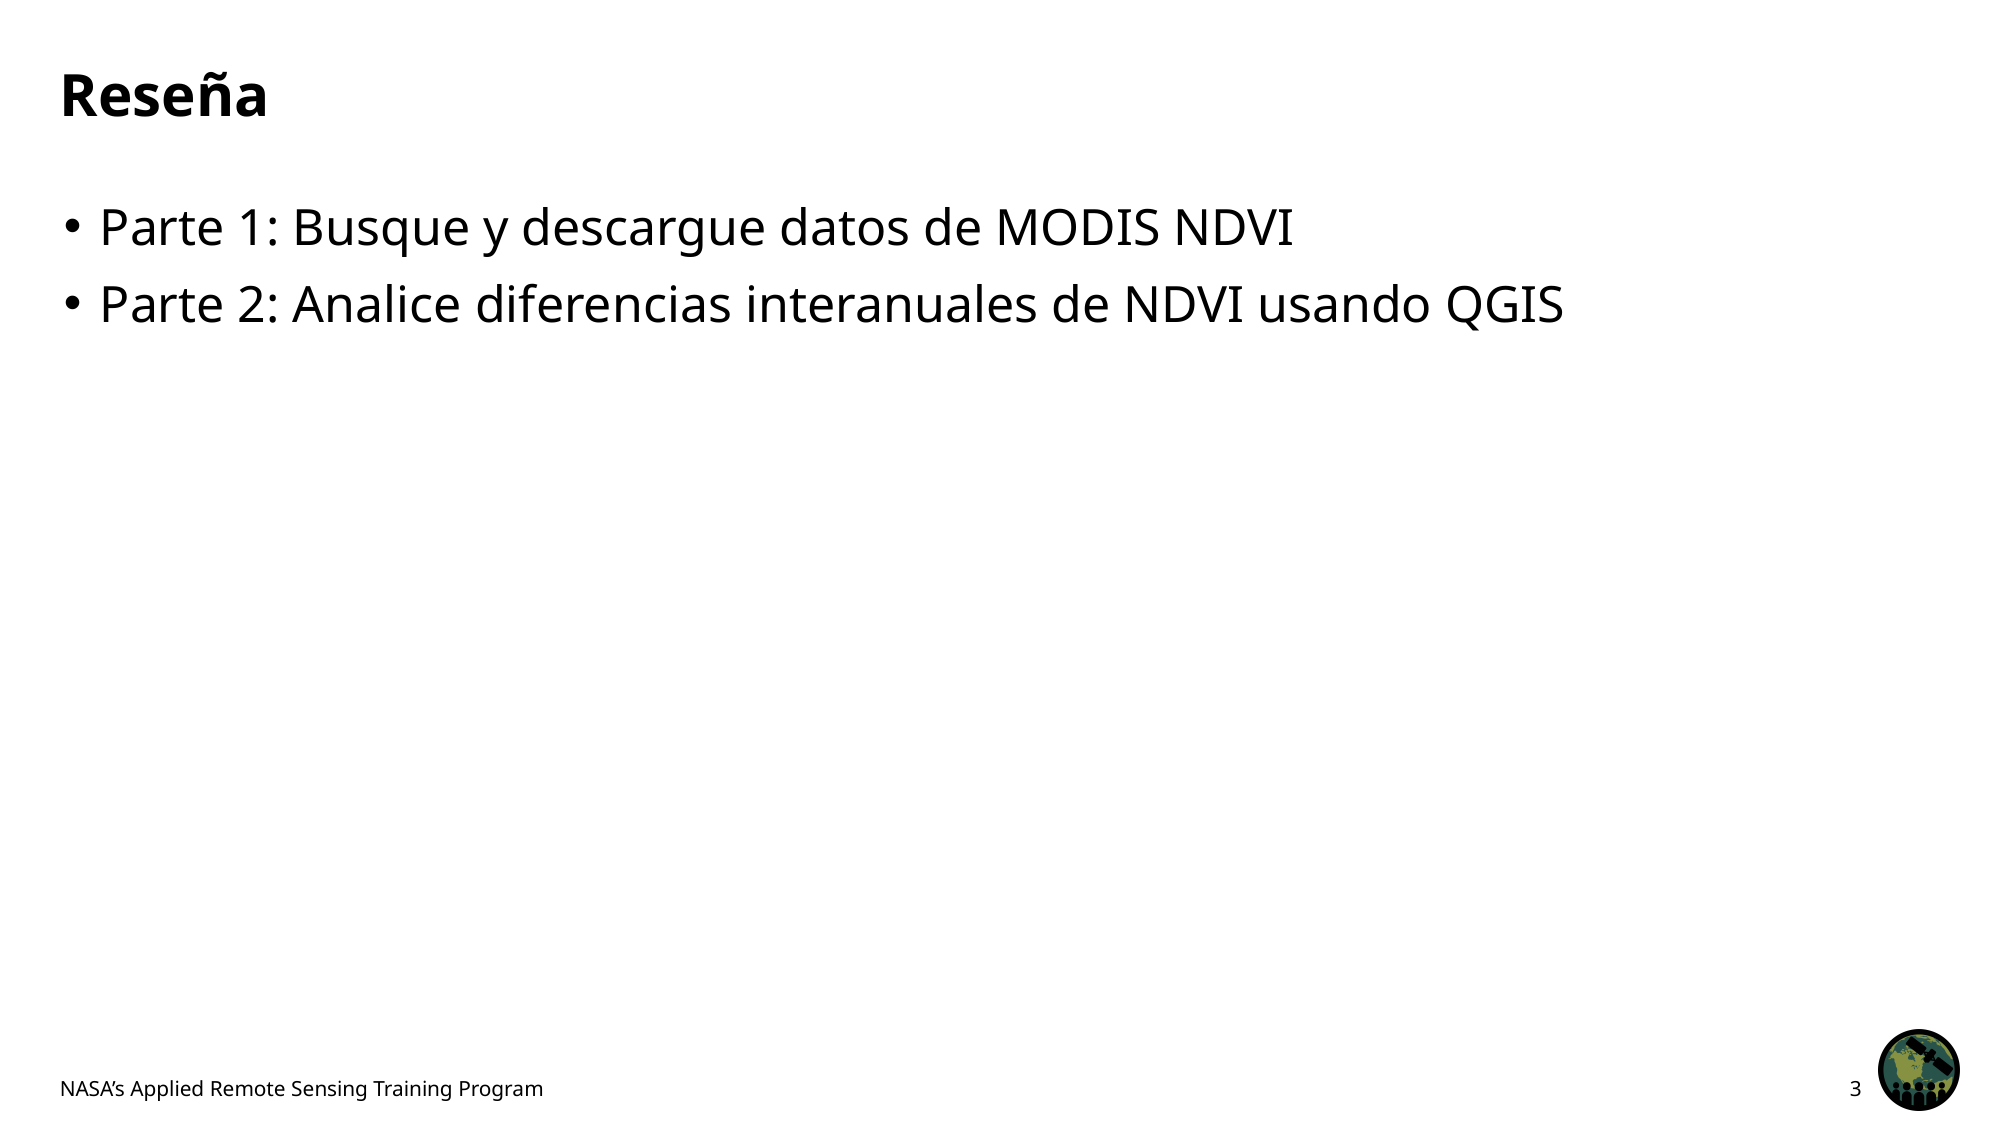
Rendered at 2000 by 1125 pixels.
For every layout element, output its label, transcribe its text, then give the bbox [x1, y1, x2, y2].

title Reseña [39, 45, 1960, 140]
picture [1878, 1029, 1960, 1111]
list Parte 1: Busque y descargue datos de MODIS NDVI Parte 2: Analice diferencias interanuales de NDVI usando QGIS [39, 185, 1960, 1013]
